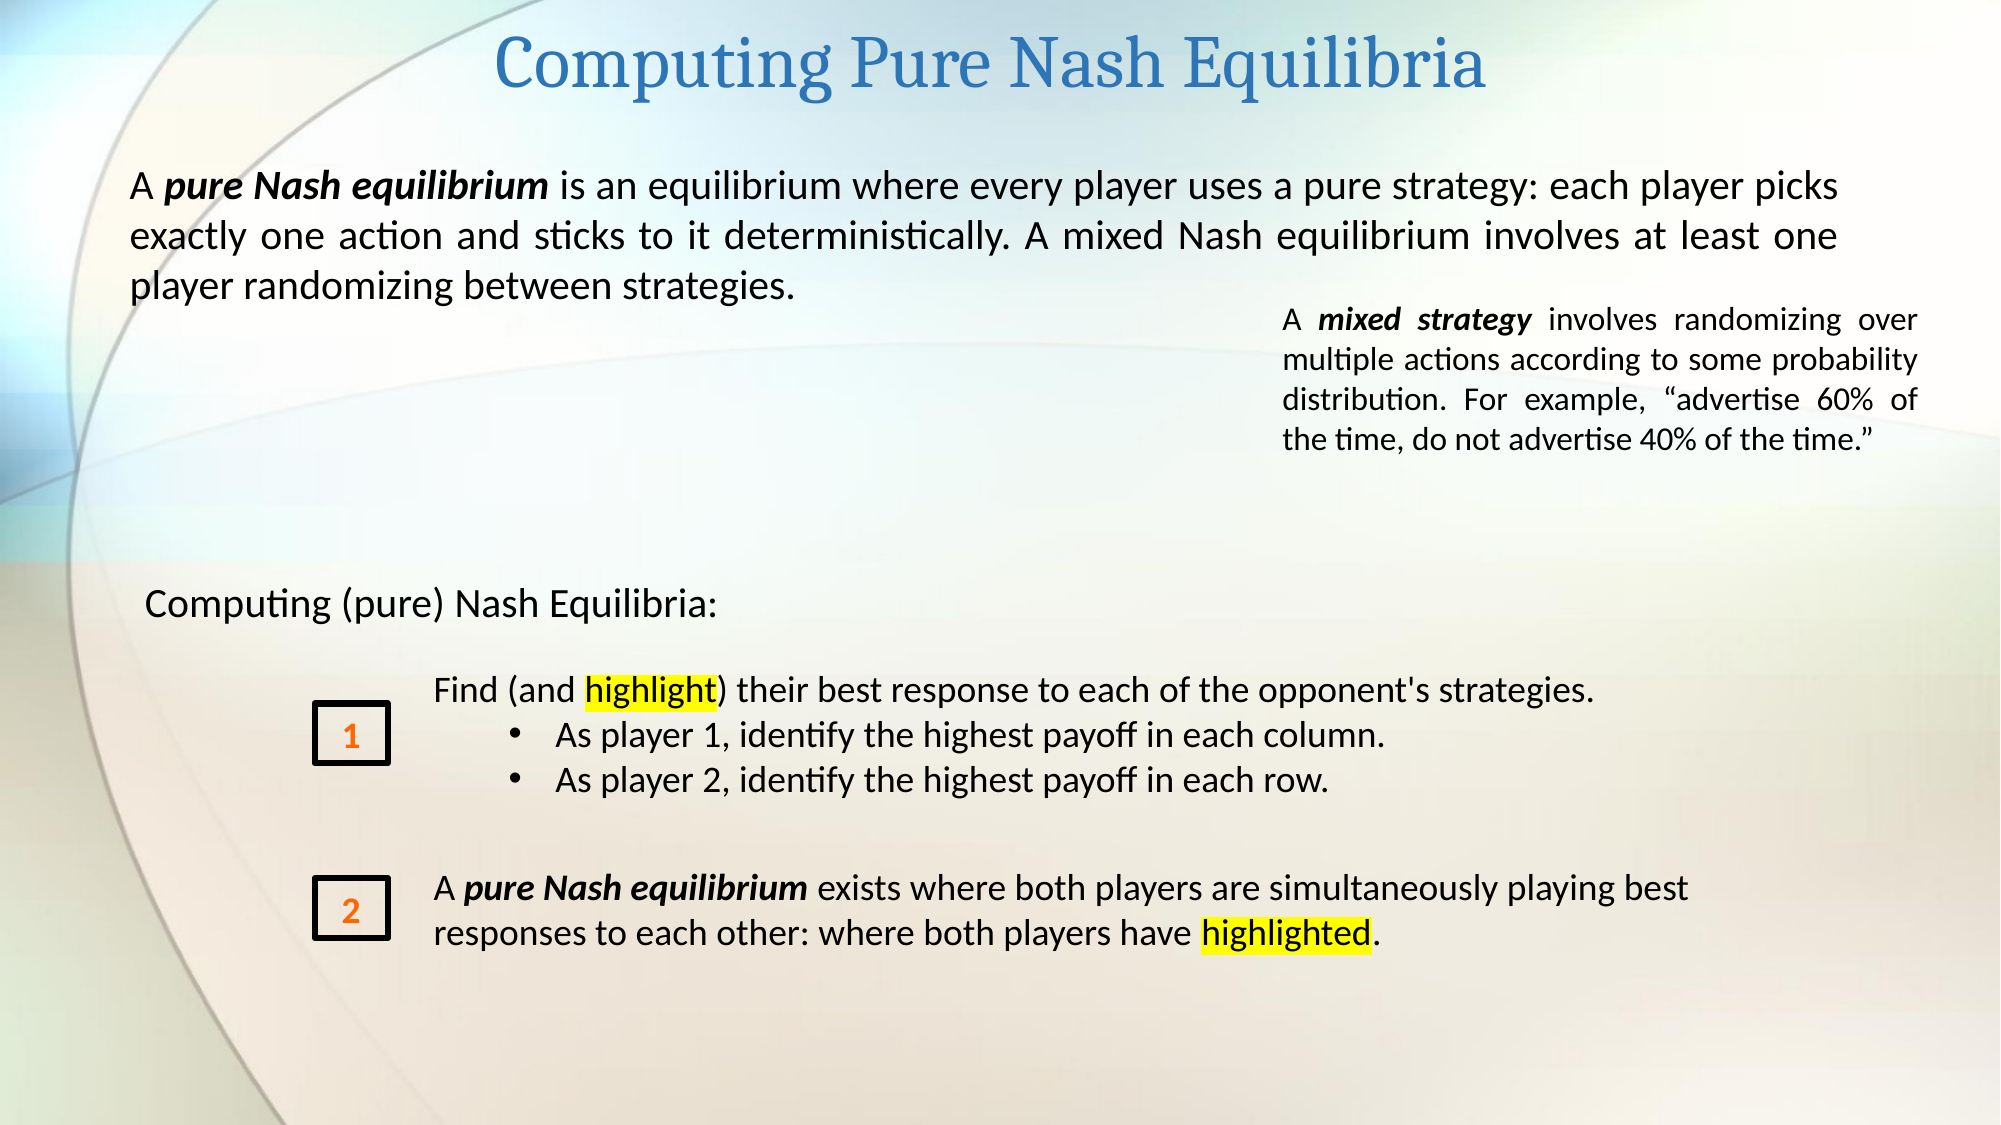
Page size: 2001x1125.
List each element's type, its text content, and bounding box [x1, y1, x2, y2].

text_box Computing (pure) Nash Equilibria: [130, 568, 755, 634]
text_box 1 [314, 703, 388, 764]
text_box A pure Nash equilibrium is an equilibrium where every player uses a pure strategy: each player picks exactly one action and sticks to it deterministically. A mixed Nash equilibrium involves at least one player randomizing between strategies. [114, 150, 1855, 315]
text_box Computing Pure Nash Equilibria [77, 11, 1907, 105]
text_box A pure Nash equilibrium exists where both players are simultaneously playing best responses to each other: where both players have highlighted. [418, 855, 1782, 961]
text_box Find (and highlight) their best response to each of the opponent's strategies. As player 1, identify the highest payoff in each column. As player 2, identify the highest payoff in each row. [418, 657, 1782, 808]
text_box 2 [314, 878, 388, 939]
picture [0, 0, 2001, 1125]
text_box A mixed strategy involves randomizing over multiple actions according to some probability distribution. For example, “advertise 60% of the time, do not advertise 40% of the time.” [1267, 290, 1934, 465]
